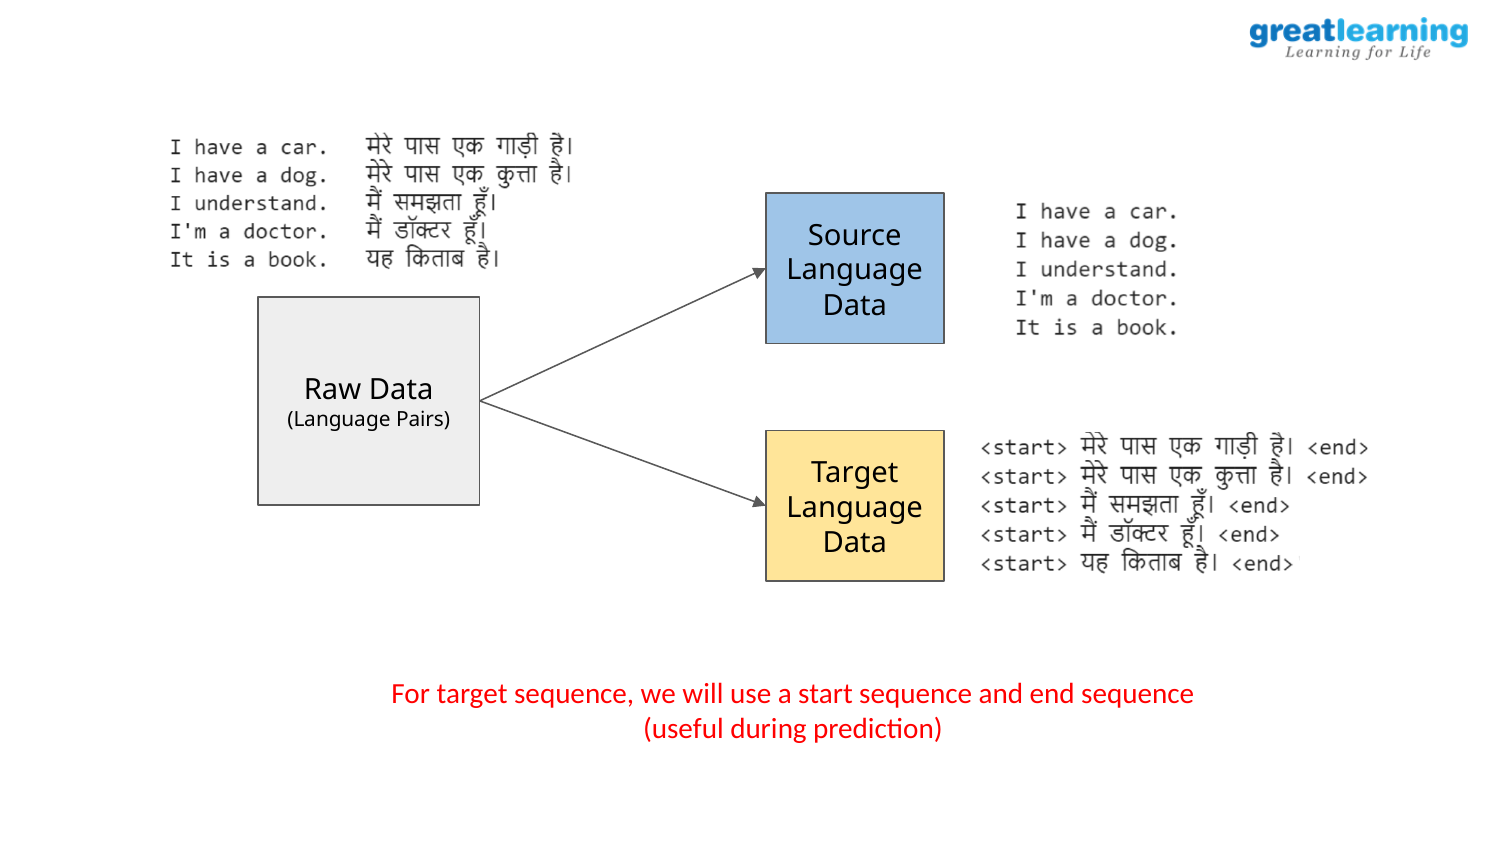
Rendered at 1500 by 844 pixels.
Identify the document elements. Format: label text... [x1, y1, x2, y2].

text_box Source Language Data [765, 192, 944, 344]
text_box Target Language Data [765, 430, 944, 581]
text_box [479, 267, 766, 400]
text_box Raw Data (Language Pairs) [257, 296, 474, 505]
picture [158, 124, 579, 279]
picture [975, 430, 1372, 584]
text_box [479, 400, 766, 506]
text_box For target sequence, we will use a start sequence and end sequence (useful during prediction) [363, 659, 1223, 765]
picture [1006, 195, 1186, 342]
picture [1249, 16, 1469, 61]
